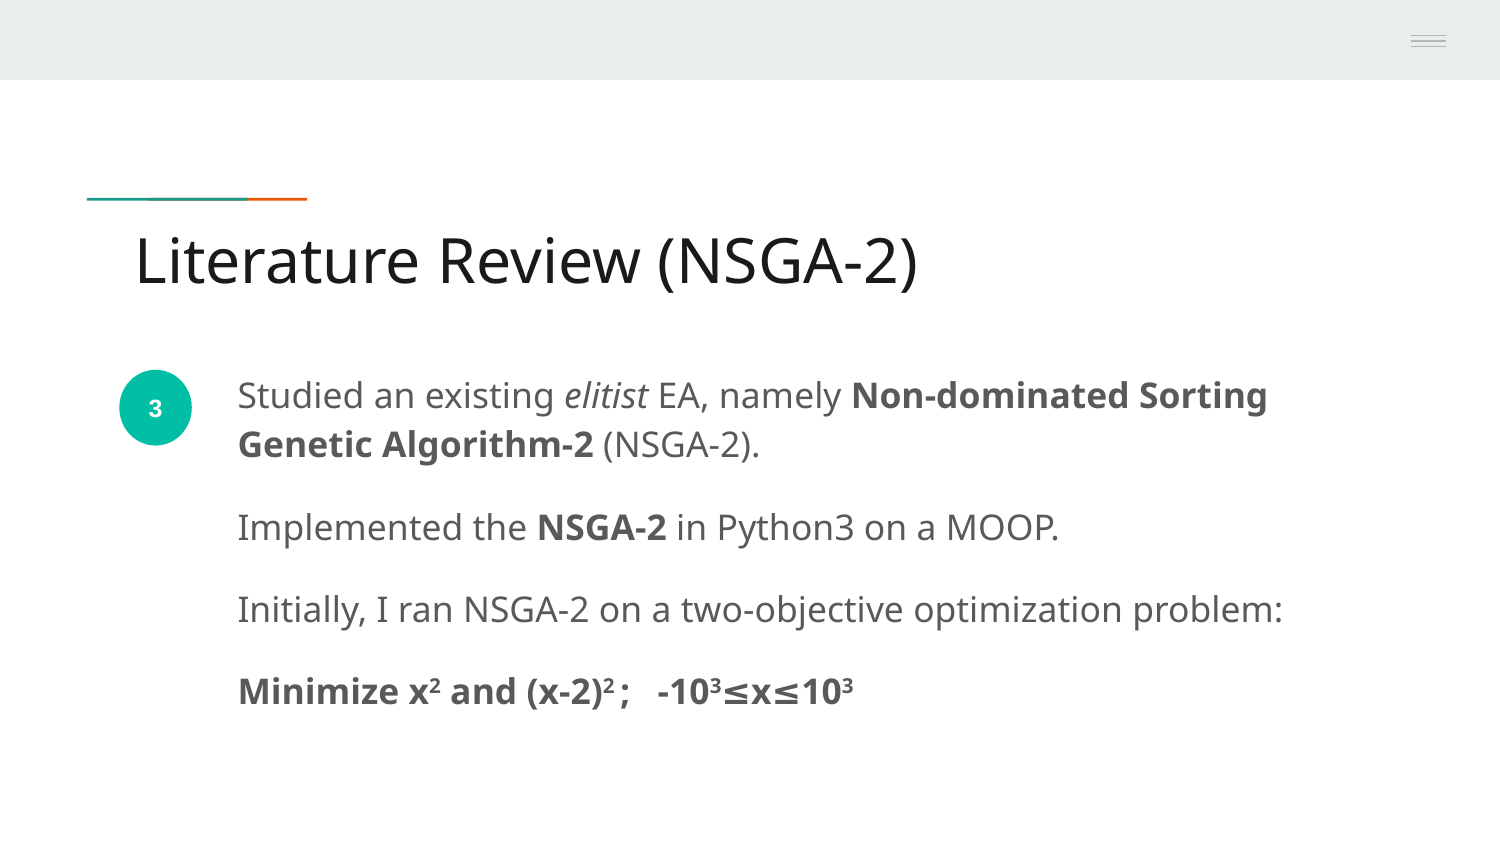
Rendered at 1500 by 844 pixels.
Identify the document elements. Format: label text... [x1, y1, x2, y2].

title Literature Review (NSGA-2) [119, 205, 1381, 294]
list Studied an existing elitist EA, namely Non-dominated Sorting Genetic Algorithm-2 (NSGA-2). Implemented the NSGA-2 in Python3 on a MOOP. Initially, I ran NSGA-2 on a two-objective optimization problem: Minimize x2 and (x-2)2 ; -103≤x≤103 [222, 352, 1381, 727]
text_box 3 [119, 369, 192, 446]
